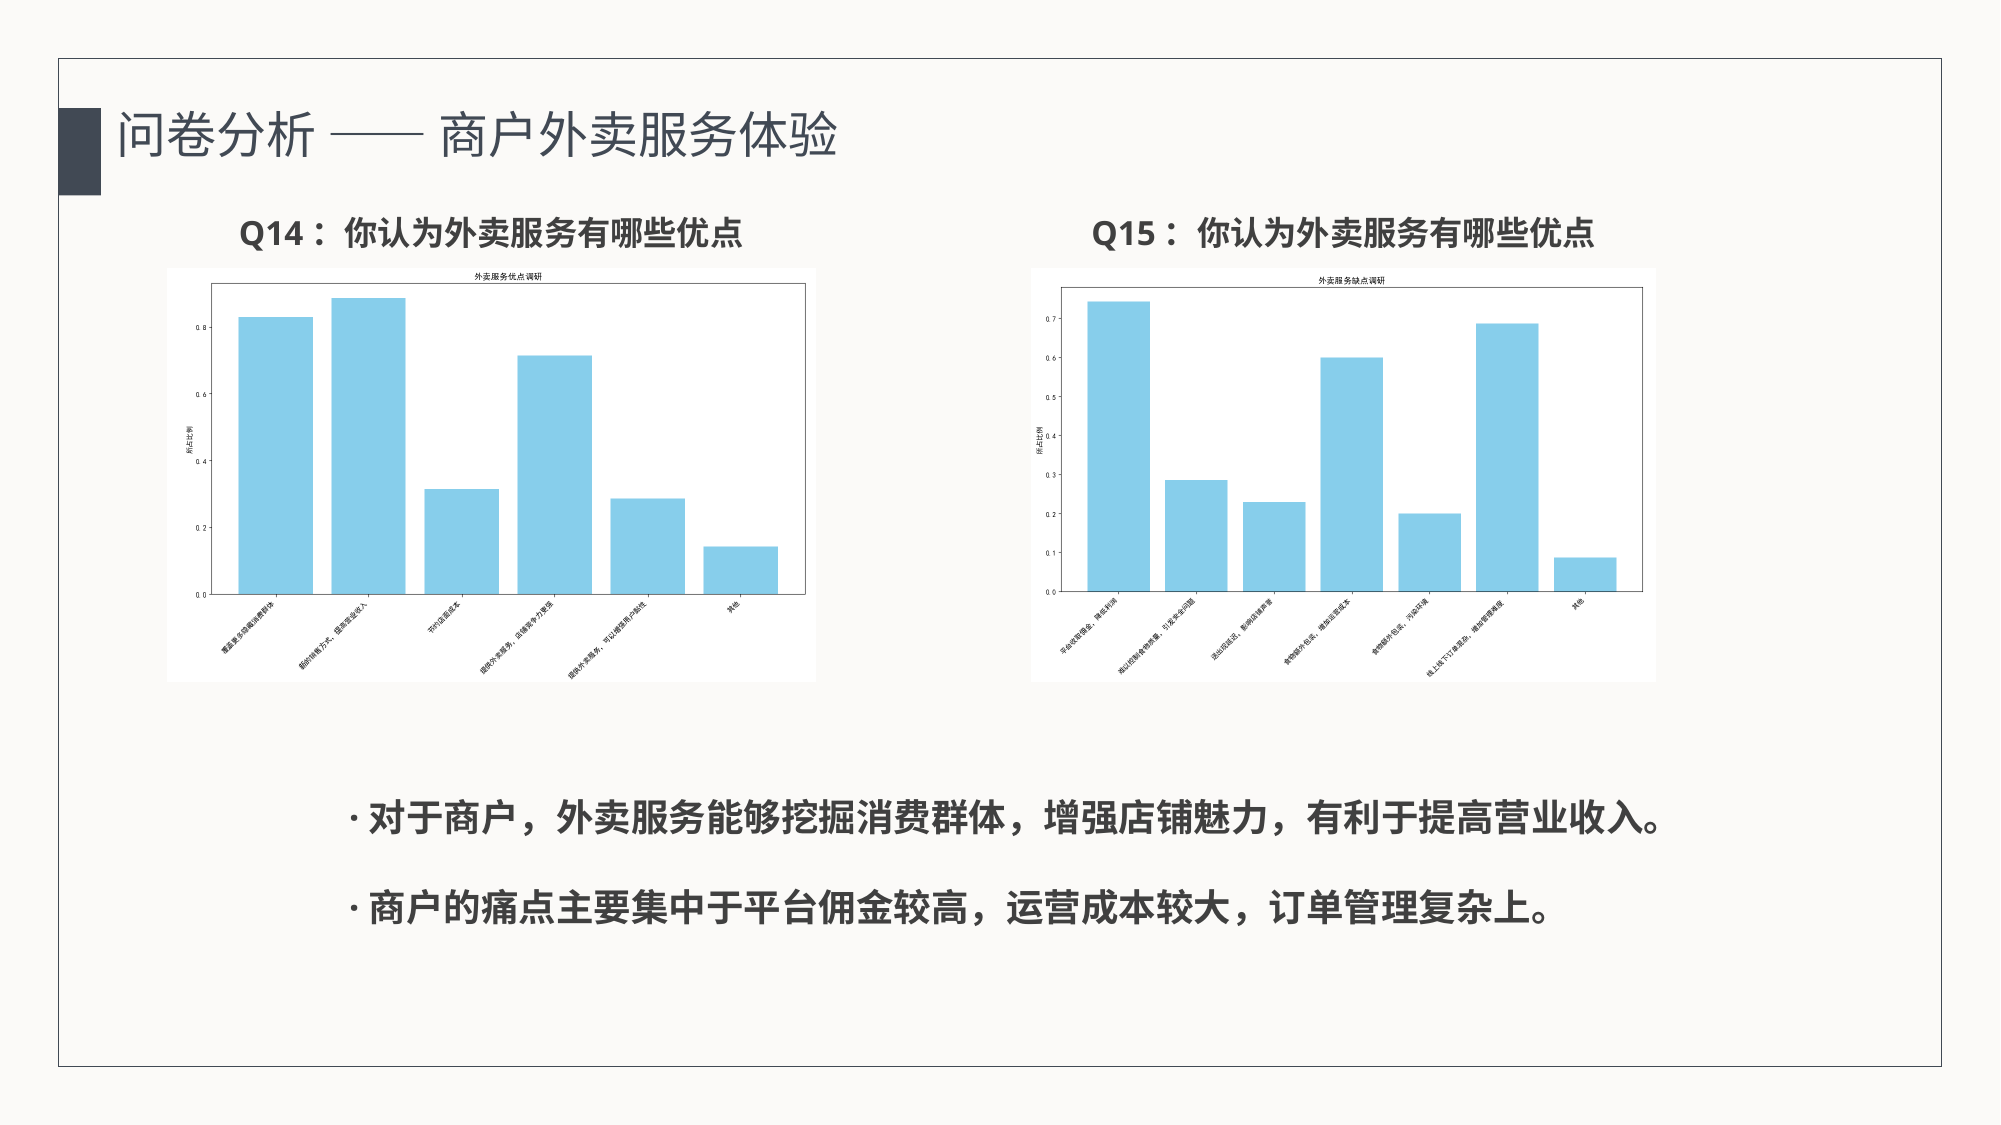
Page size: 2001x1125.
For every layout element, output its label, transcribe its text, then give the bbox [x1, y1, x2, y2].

text_box 问卷分析 —— 商户外卖服务体验 [101, 95, 1000, 204]
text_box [167, 204, 1656, 682]
text_box ·对于商户，外卖服务能够挖掘消费群体，增强店铺魅力，有利于提高营业收入。 ·商户的痛点主要集中于平台佣金较高，运营成本较大，订单管理复杂上。 [334, 786, 1693, 937]
